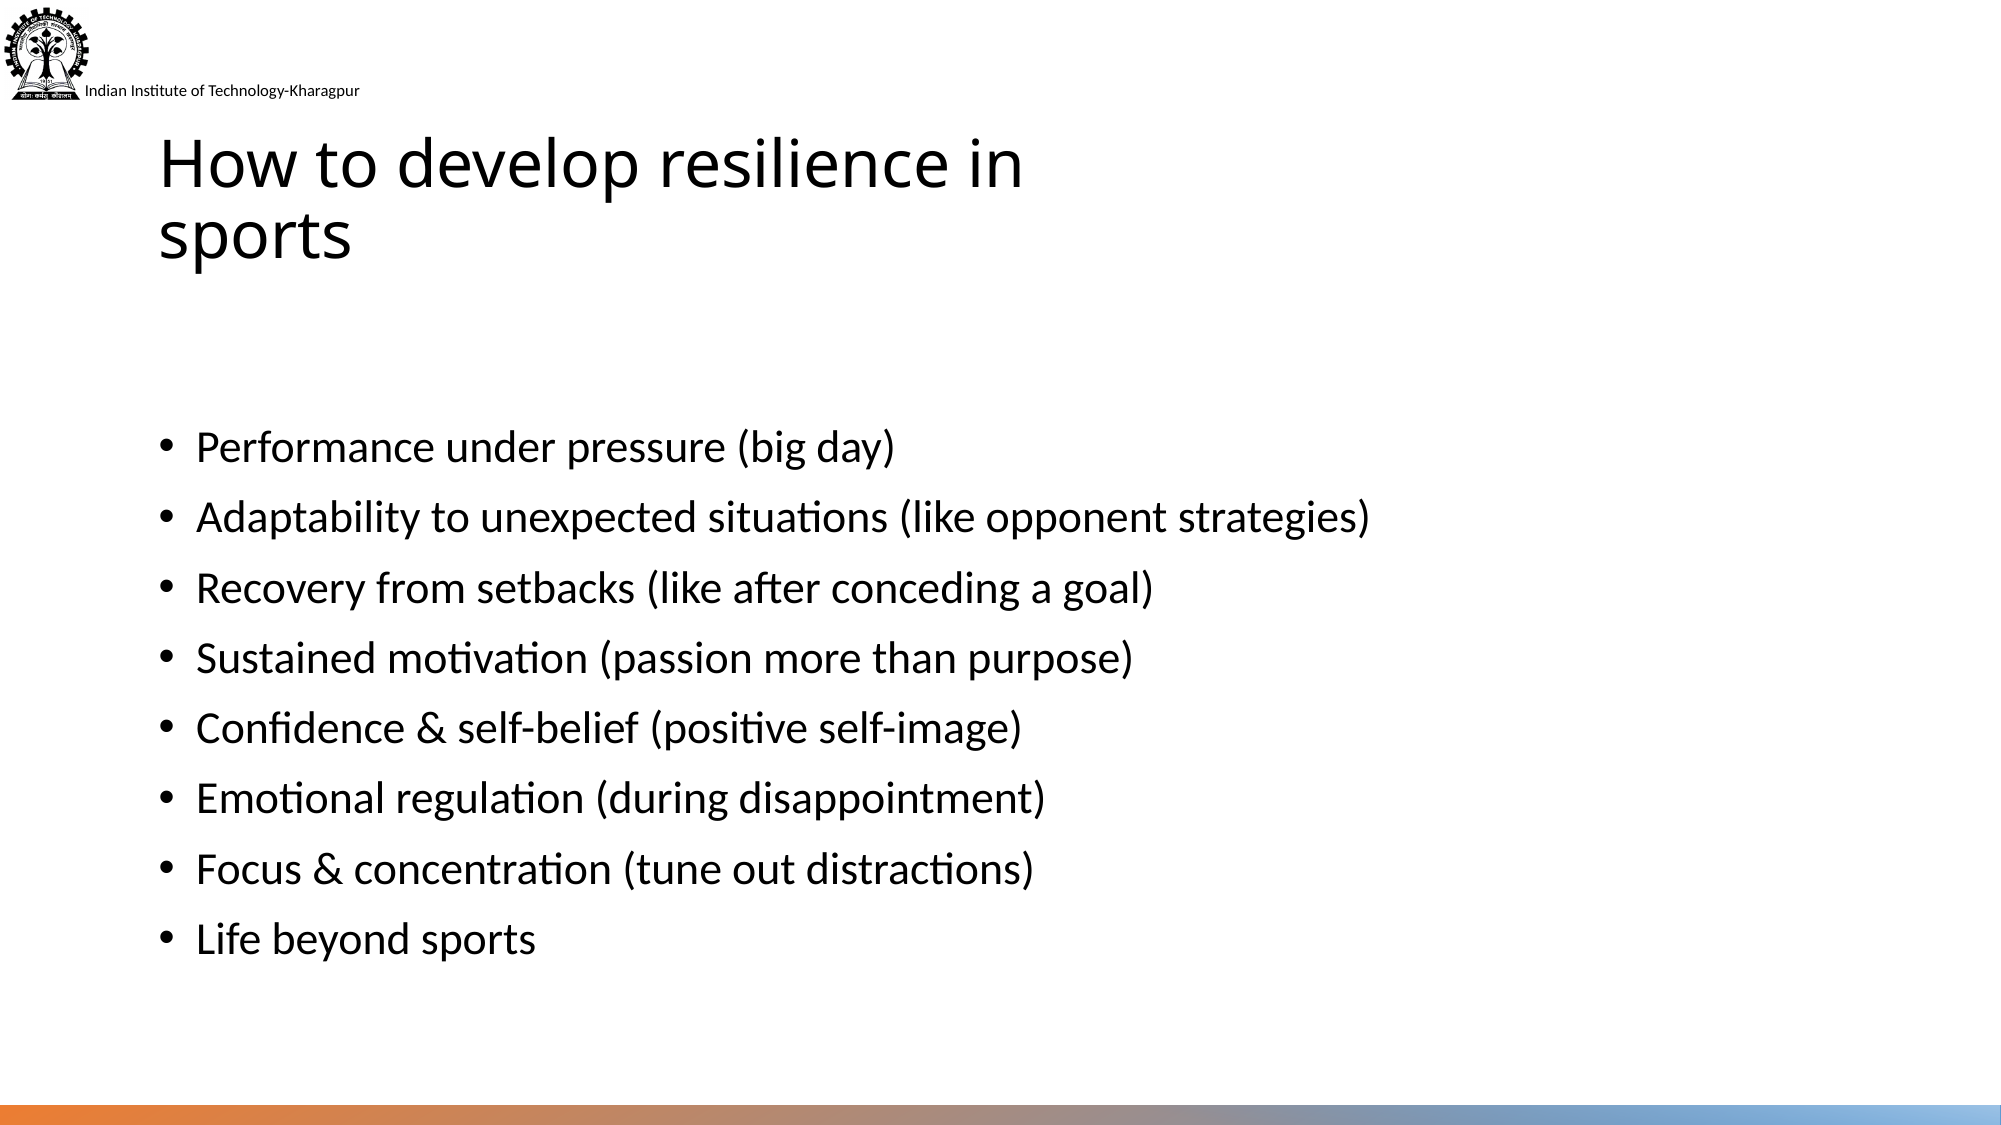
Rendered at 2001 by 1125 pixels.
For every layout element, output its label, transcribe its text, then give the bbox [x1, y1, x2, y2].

list Performance under pressure (big day) Adaptability to unexpected situations (like opponent strategies) Recovery from setbacks (like after conceding a goal) Sustained motivation (passion more than purpose) Confidence & self-belief (positive self-image) Emotional regulation (during disappointment) Focus & concentration (tune out distractions) Life beyond sports [143, 415, 1396, 1062]
title How to develop resilience in sports [143, 121, 1130, 281]
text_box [0, 1105, 2000, 1125]
text_box Indian Institute of Technology-Kharagpur [70, 72, 525, 108]
picture [4, 7, 89, 100]
